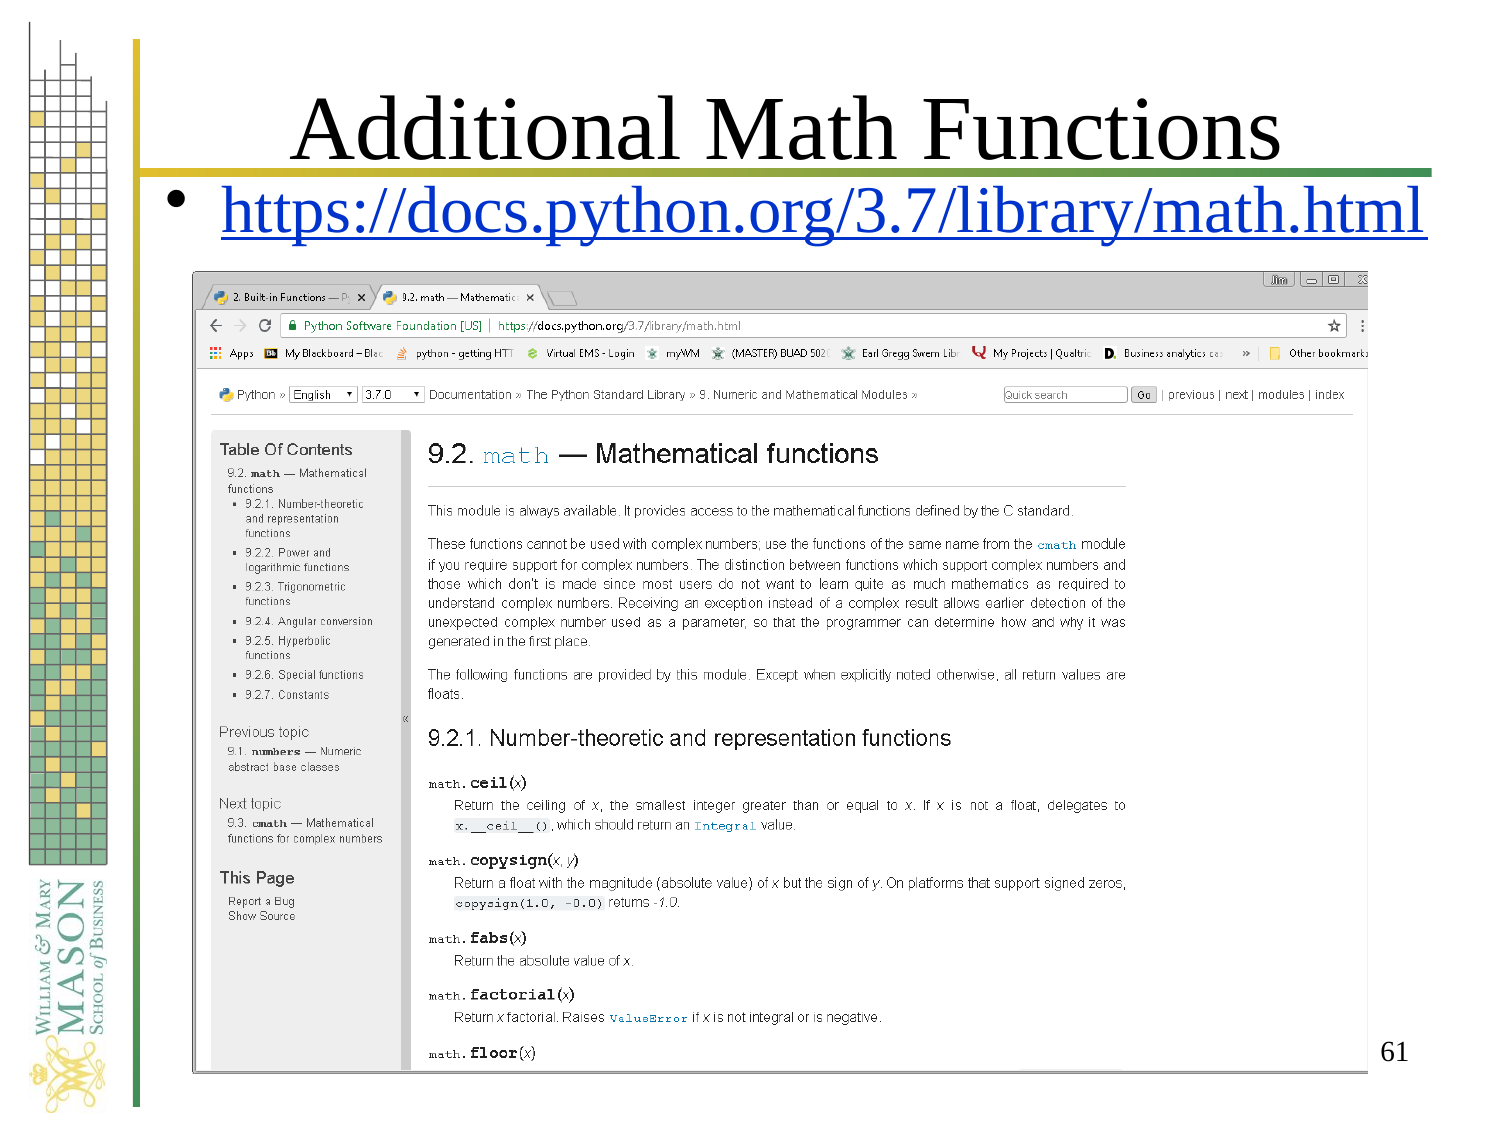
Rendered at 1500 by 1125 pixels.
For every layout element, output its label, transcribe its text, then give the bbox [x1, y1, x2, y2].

slide_number 61 [1048, 1024, 1426, 1103]
table_cell Greater than [29, 879, 107, 1113]
picture [192, 270, 1369, 1075]
list https://docs.python.org/3.7/library/math.html [150, 158, 1450, 927]
title Additional Math Functions [150, 45, 1425, 158]
